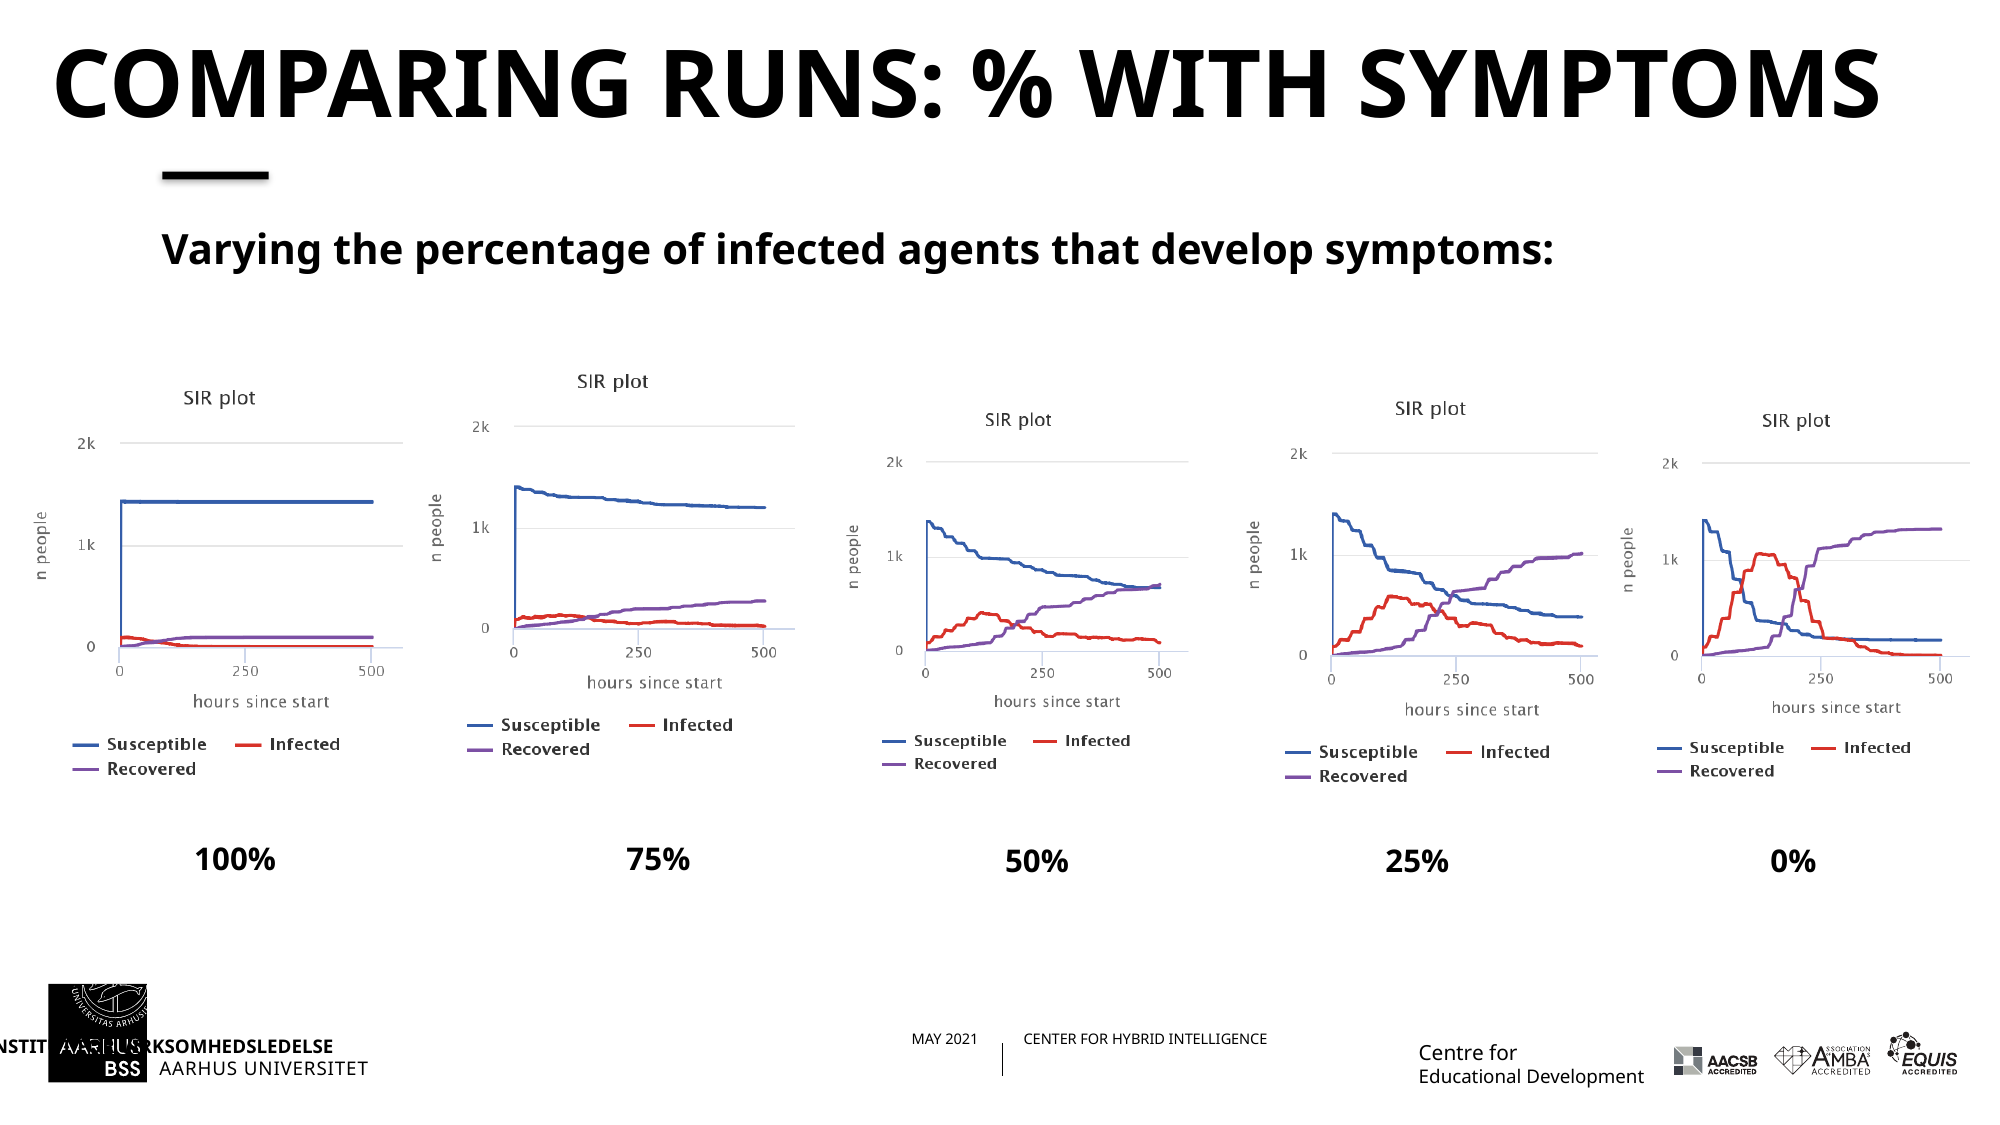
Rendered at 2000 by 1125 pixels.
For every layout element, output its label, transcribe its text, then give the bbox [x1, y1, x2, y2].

text_box 25% [1370, 822, 1485, 887]
list Varying the percentage of infected agents that develop symptoms: [161, 224, 1839, 326]
text_box 100% [179, 816, 294, 884]
text_box 50% [990, 807, 1104, 887]
title Comparing runs: % with symptoms [51, 37, 1948, 162]
picture [1222, 384, 1994, 814]
text_box 0% [1755, 816, 1870, 887]
picture [9, 357, 819, 807]
text_box 75% [611, 795, 726, 884]
picture [824, 397, 1212, 799]
